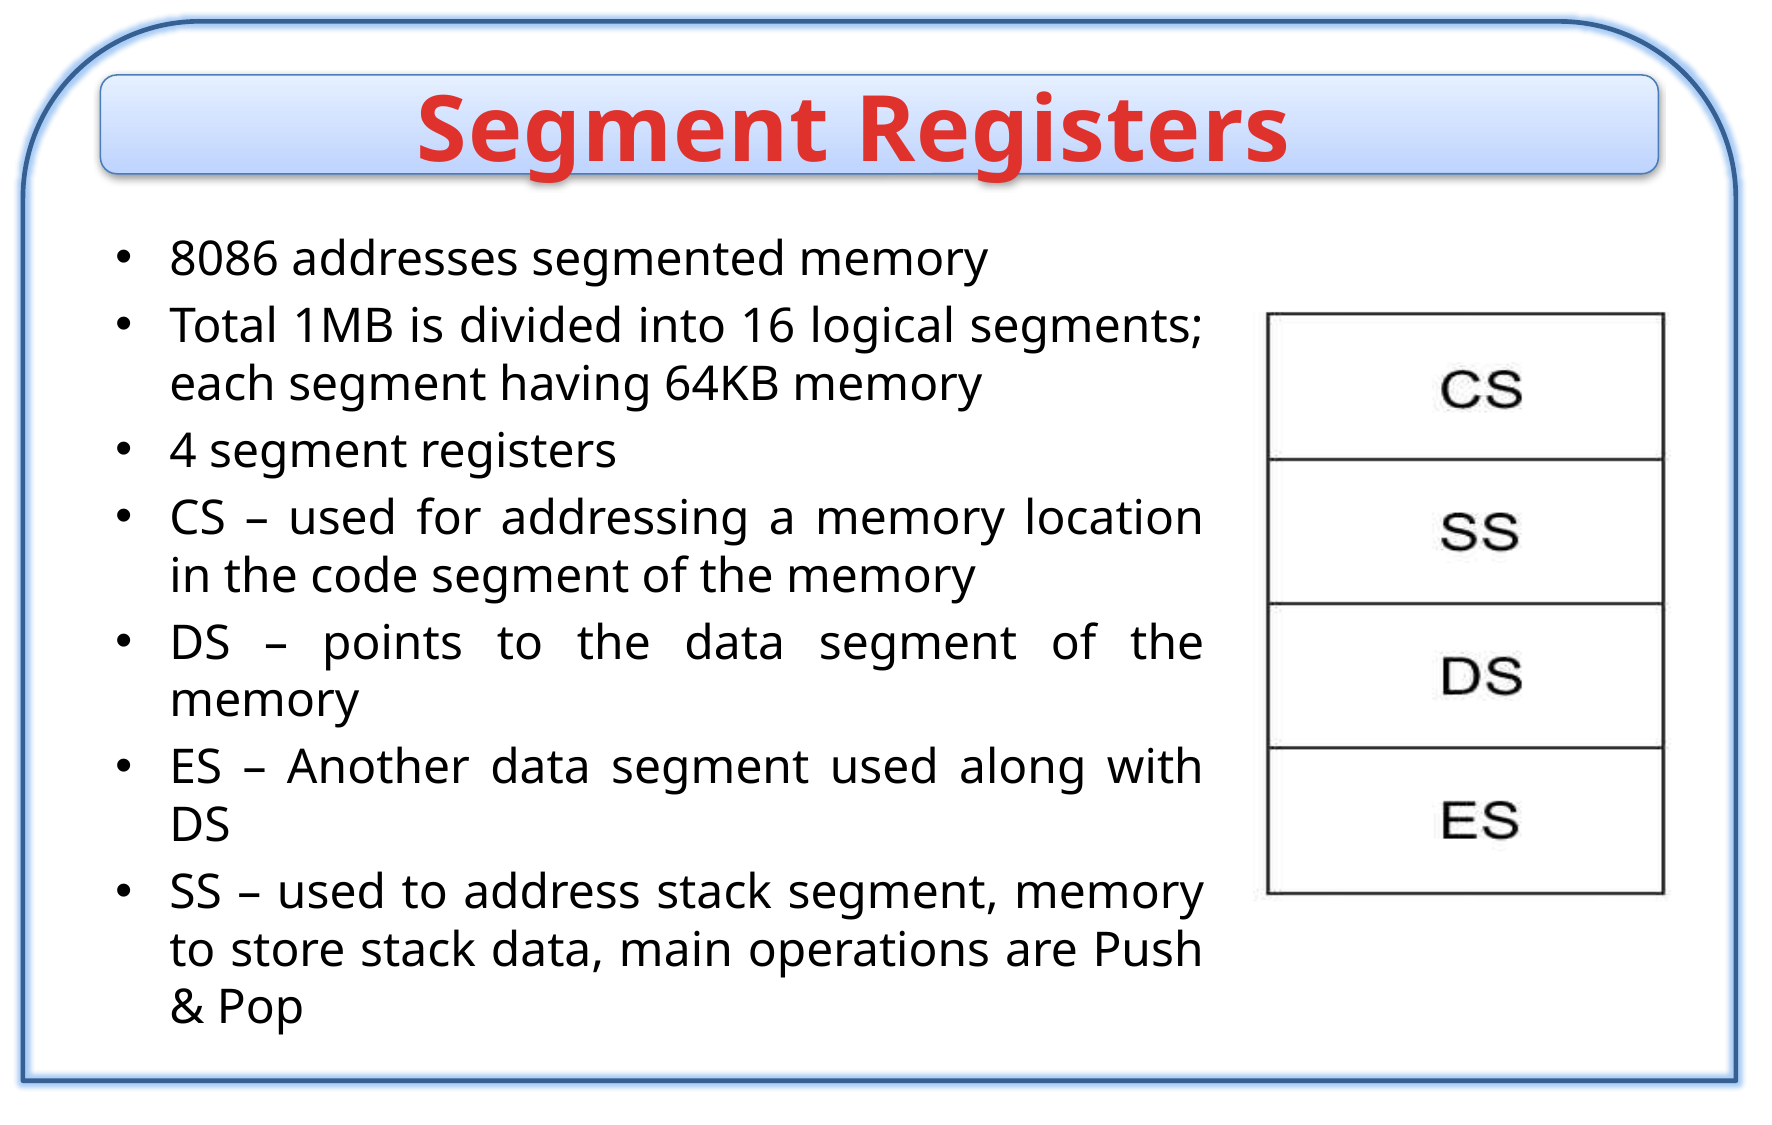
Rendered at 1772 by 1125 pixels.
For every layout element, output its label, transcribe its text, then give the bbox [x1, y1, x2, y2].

text_box Segment Registers [99, 74, 1660, 175]
text_box [20, 19, 1738, 1083]
picture [1220, 278, 1714, 909]
